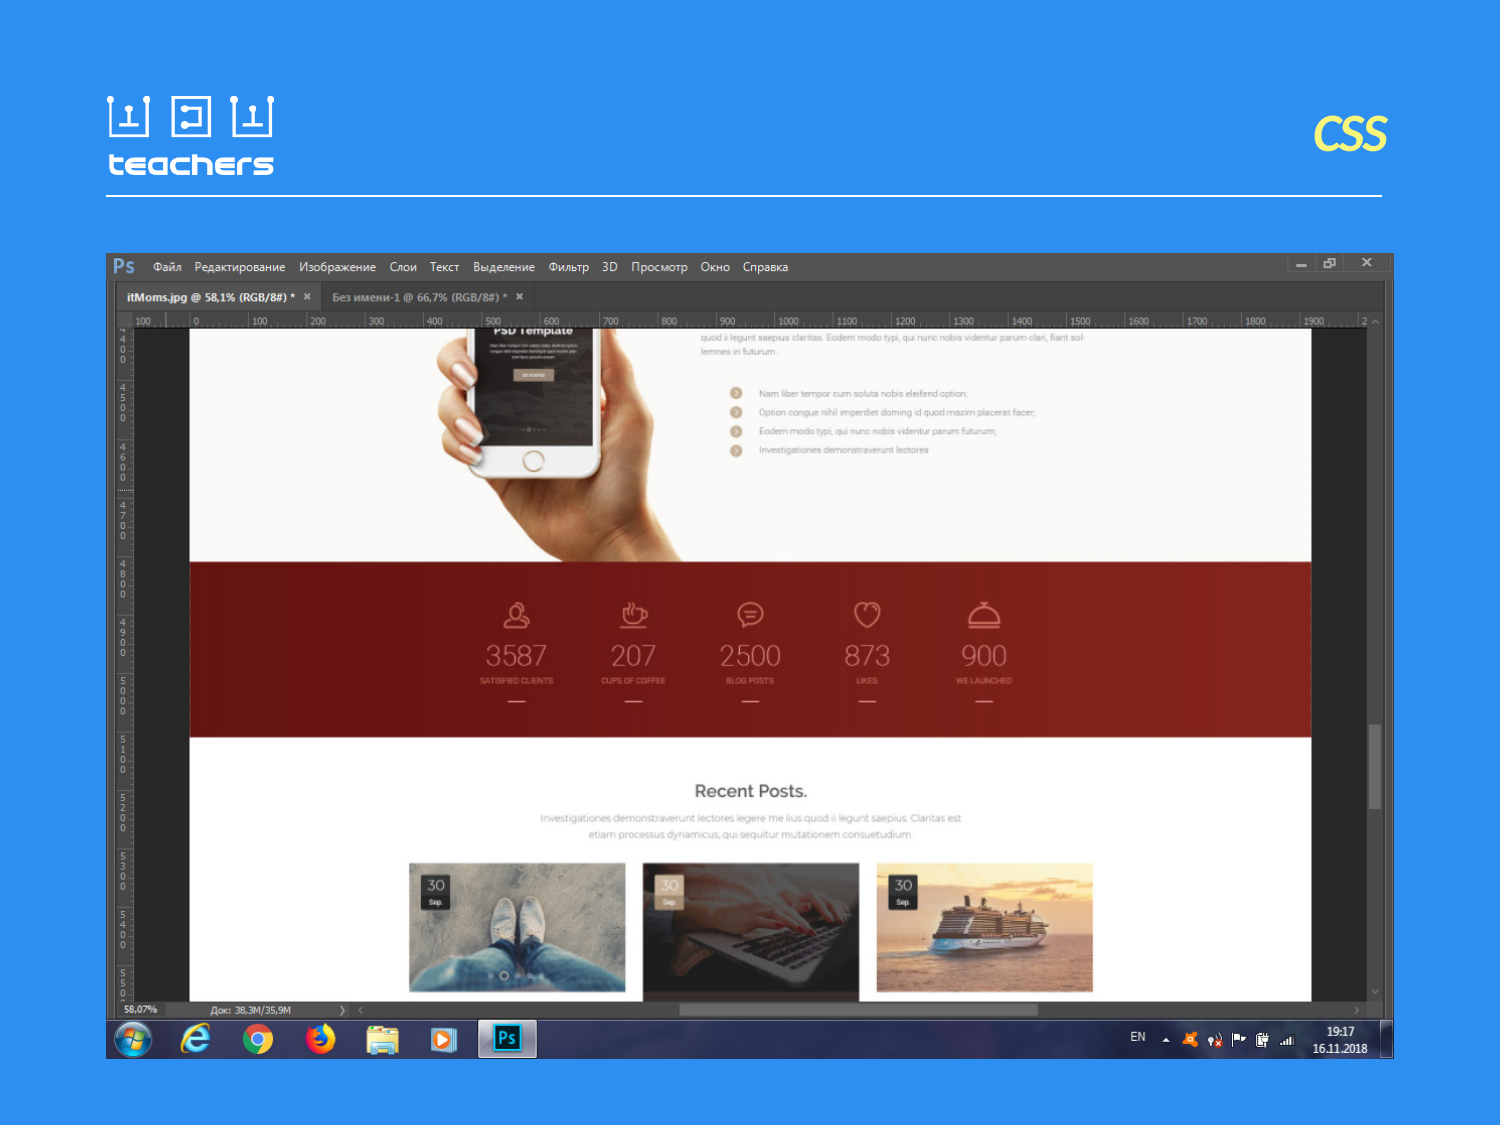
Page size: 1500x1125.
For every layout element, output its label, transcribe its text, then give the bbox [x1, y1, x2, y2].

list CSS [100, 81, 1388, 188]
picture [105, 253, 1394, 1059]
picture [100, 86, 279, 182]
